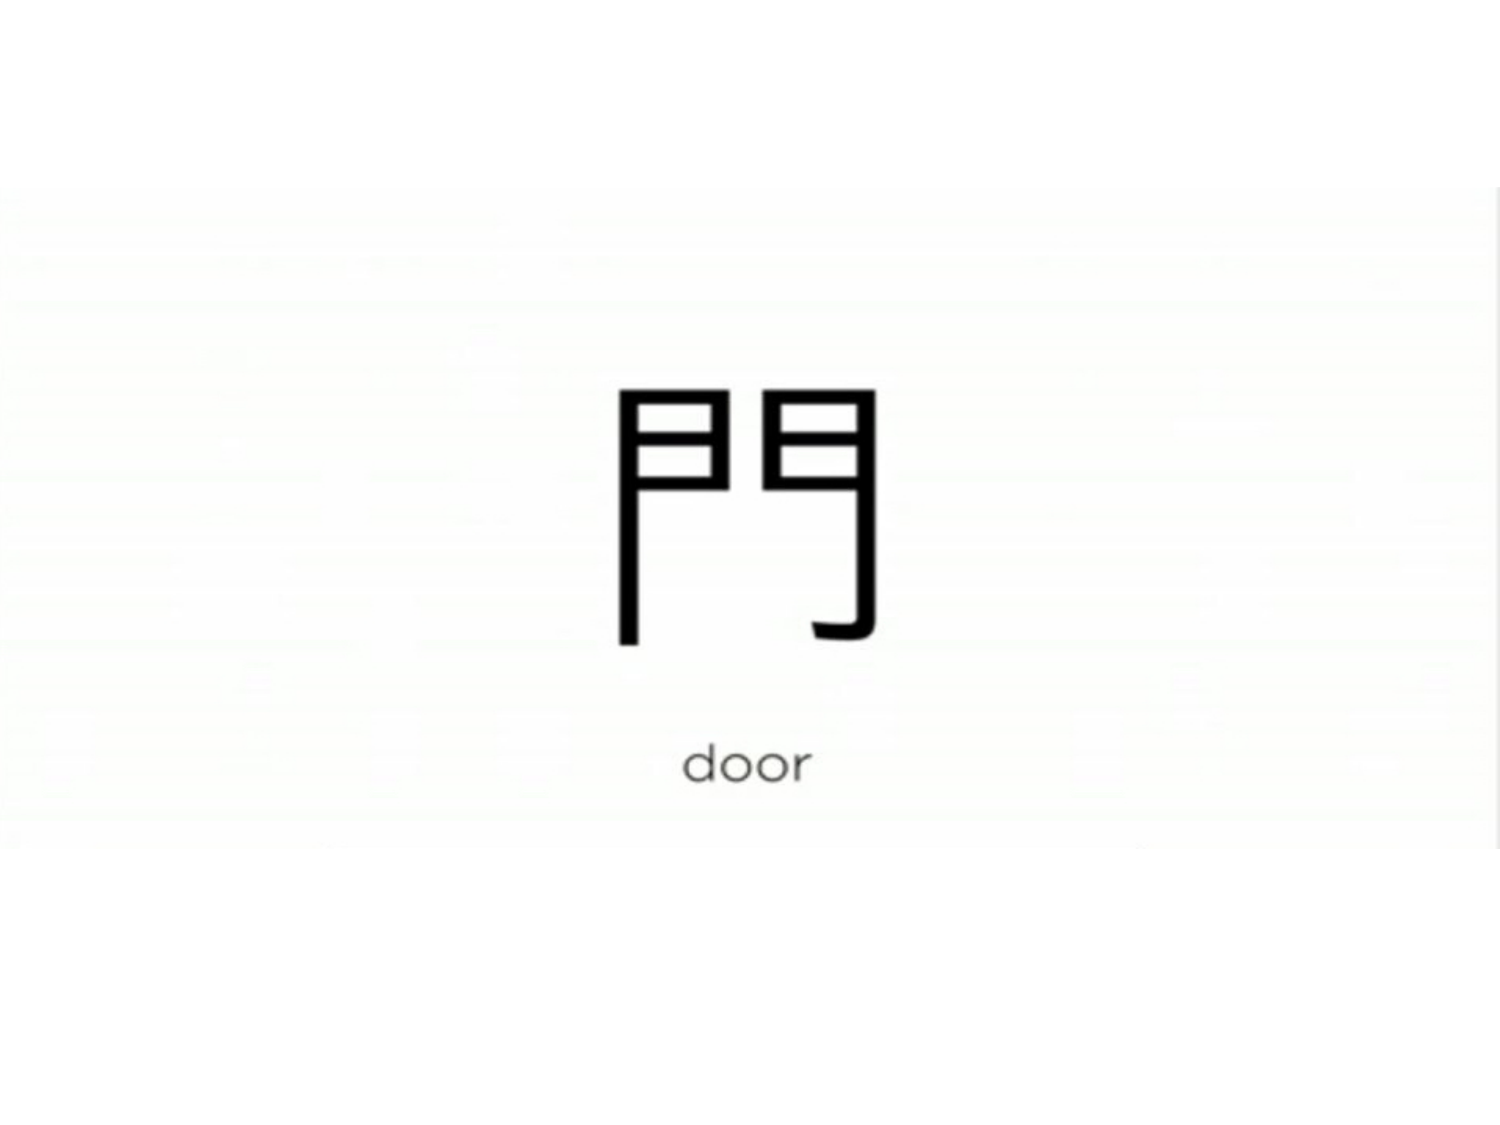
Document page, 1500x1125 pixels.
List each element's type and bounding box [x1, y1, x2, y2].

list [0, 187, 1500, 850]
